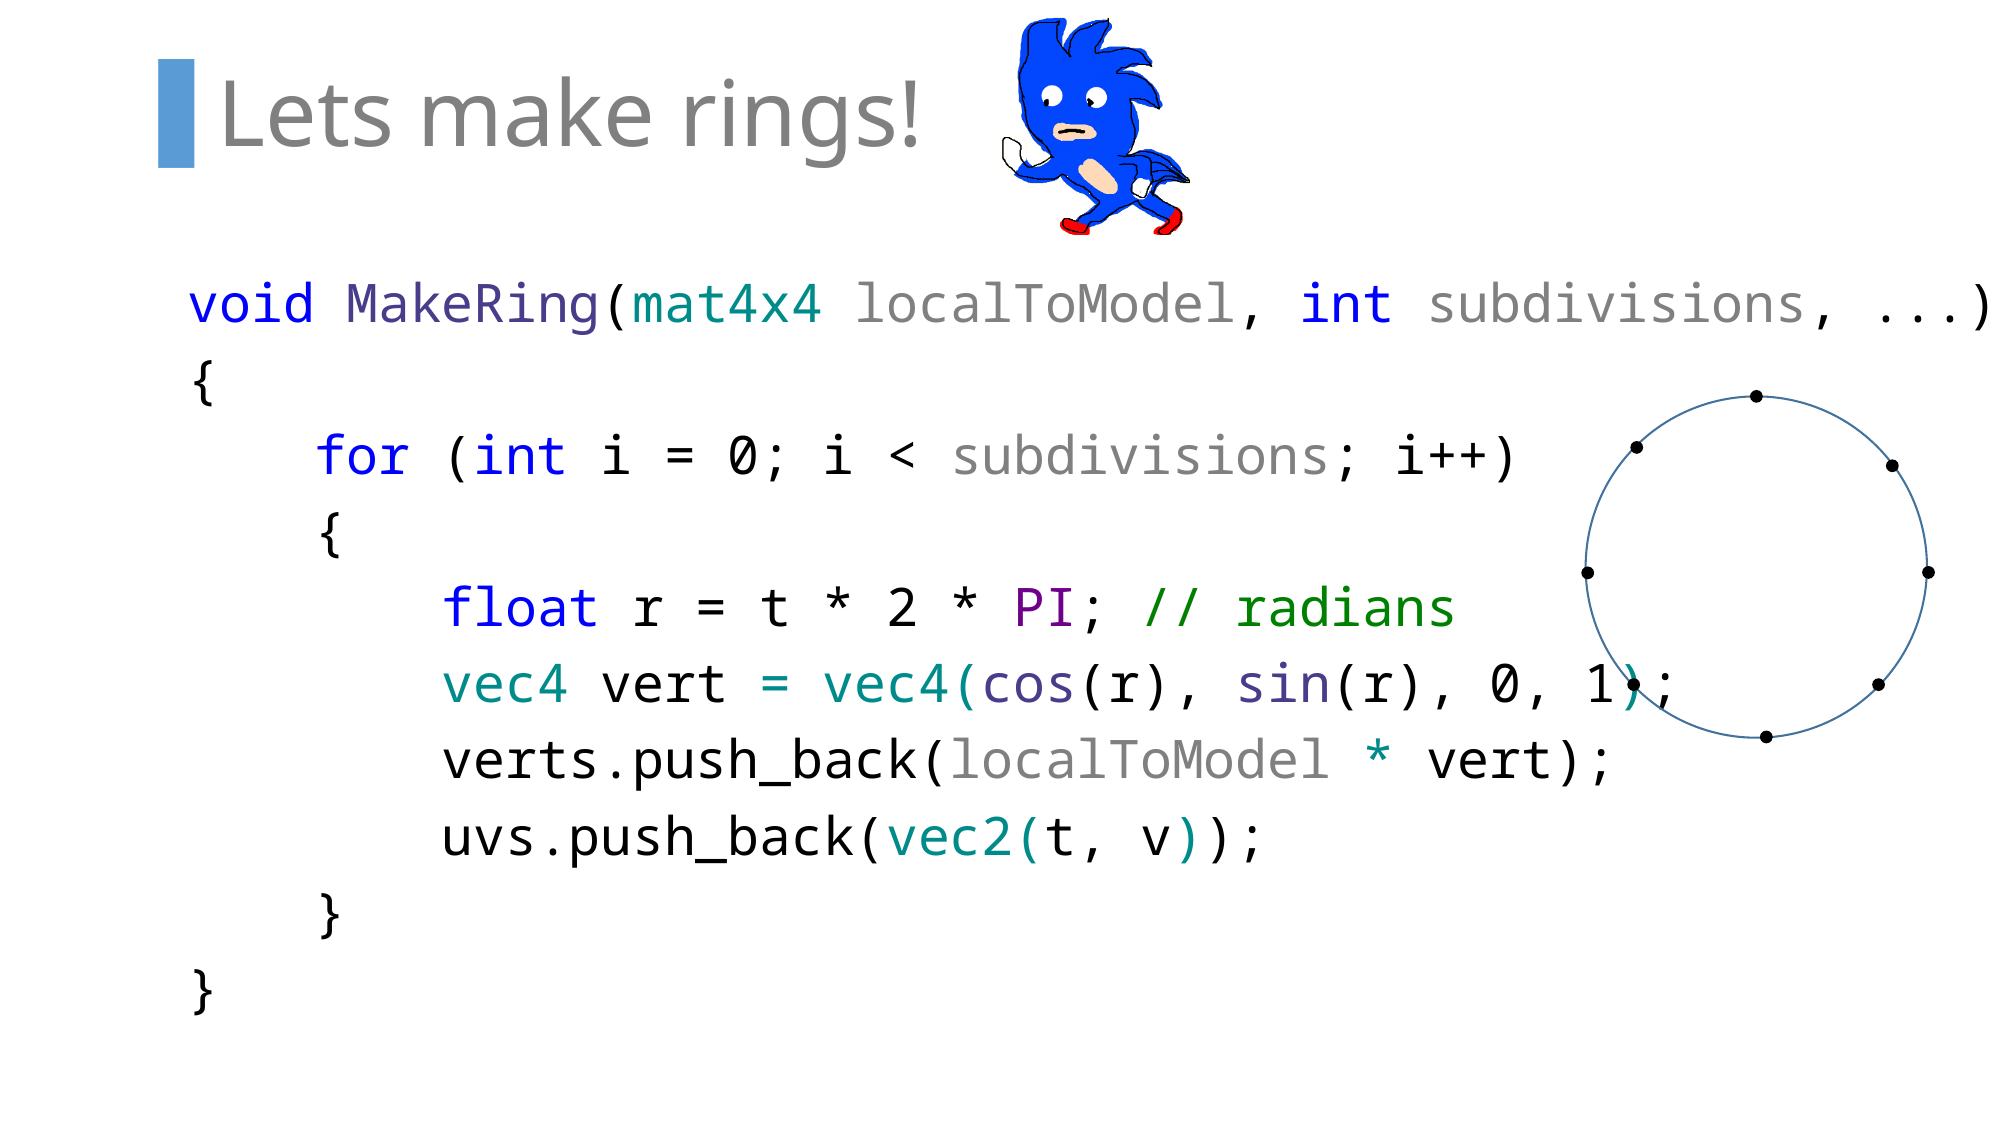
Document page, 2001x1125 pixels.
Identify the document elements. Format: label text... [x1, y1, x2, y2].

list Lets make rings! [108, 47, 1911, 269]
list void MakeRing(mat4x4 localToModel, int subdivisions, ...) { for (int i = 0; i < subdivisions; i++) { float r = t * 2 * PI; // radians vec4 vert = vec4(cos(r), sin(r), 0, 1); verts.push_back(localToModel * vert); uvs.push_back(vec2(t, v)); } } [172, 269, 2000, 1070]
picture [982, 0, 1281, 235]
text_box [1582, 390, 1934, 743]
